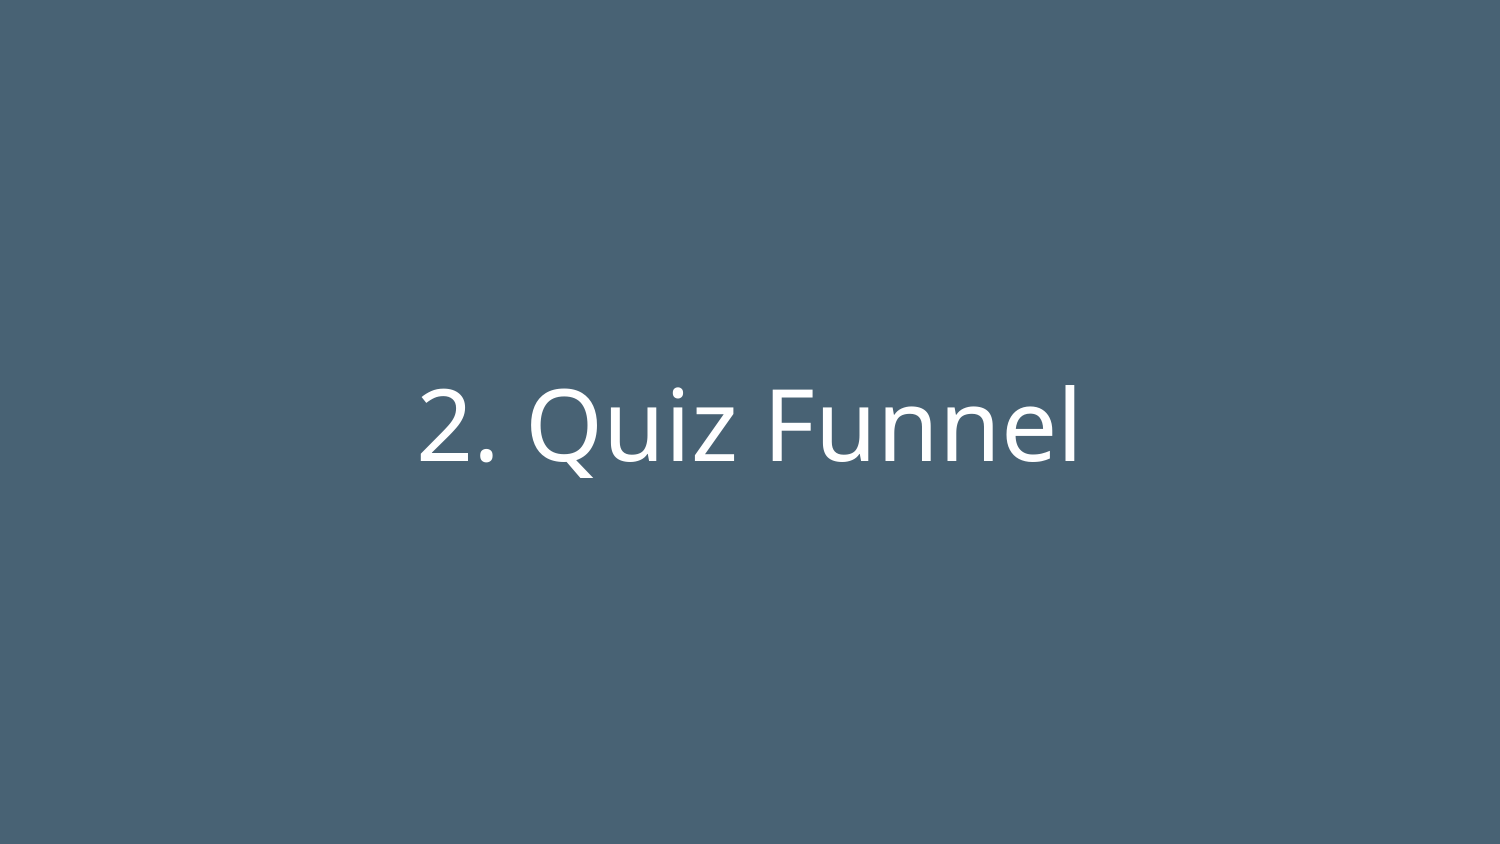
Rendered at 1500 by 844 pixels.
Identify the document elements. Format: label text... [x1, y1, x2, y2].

text_box 2. Quiz Funnel [123, 253, 1377, 591]
